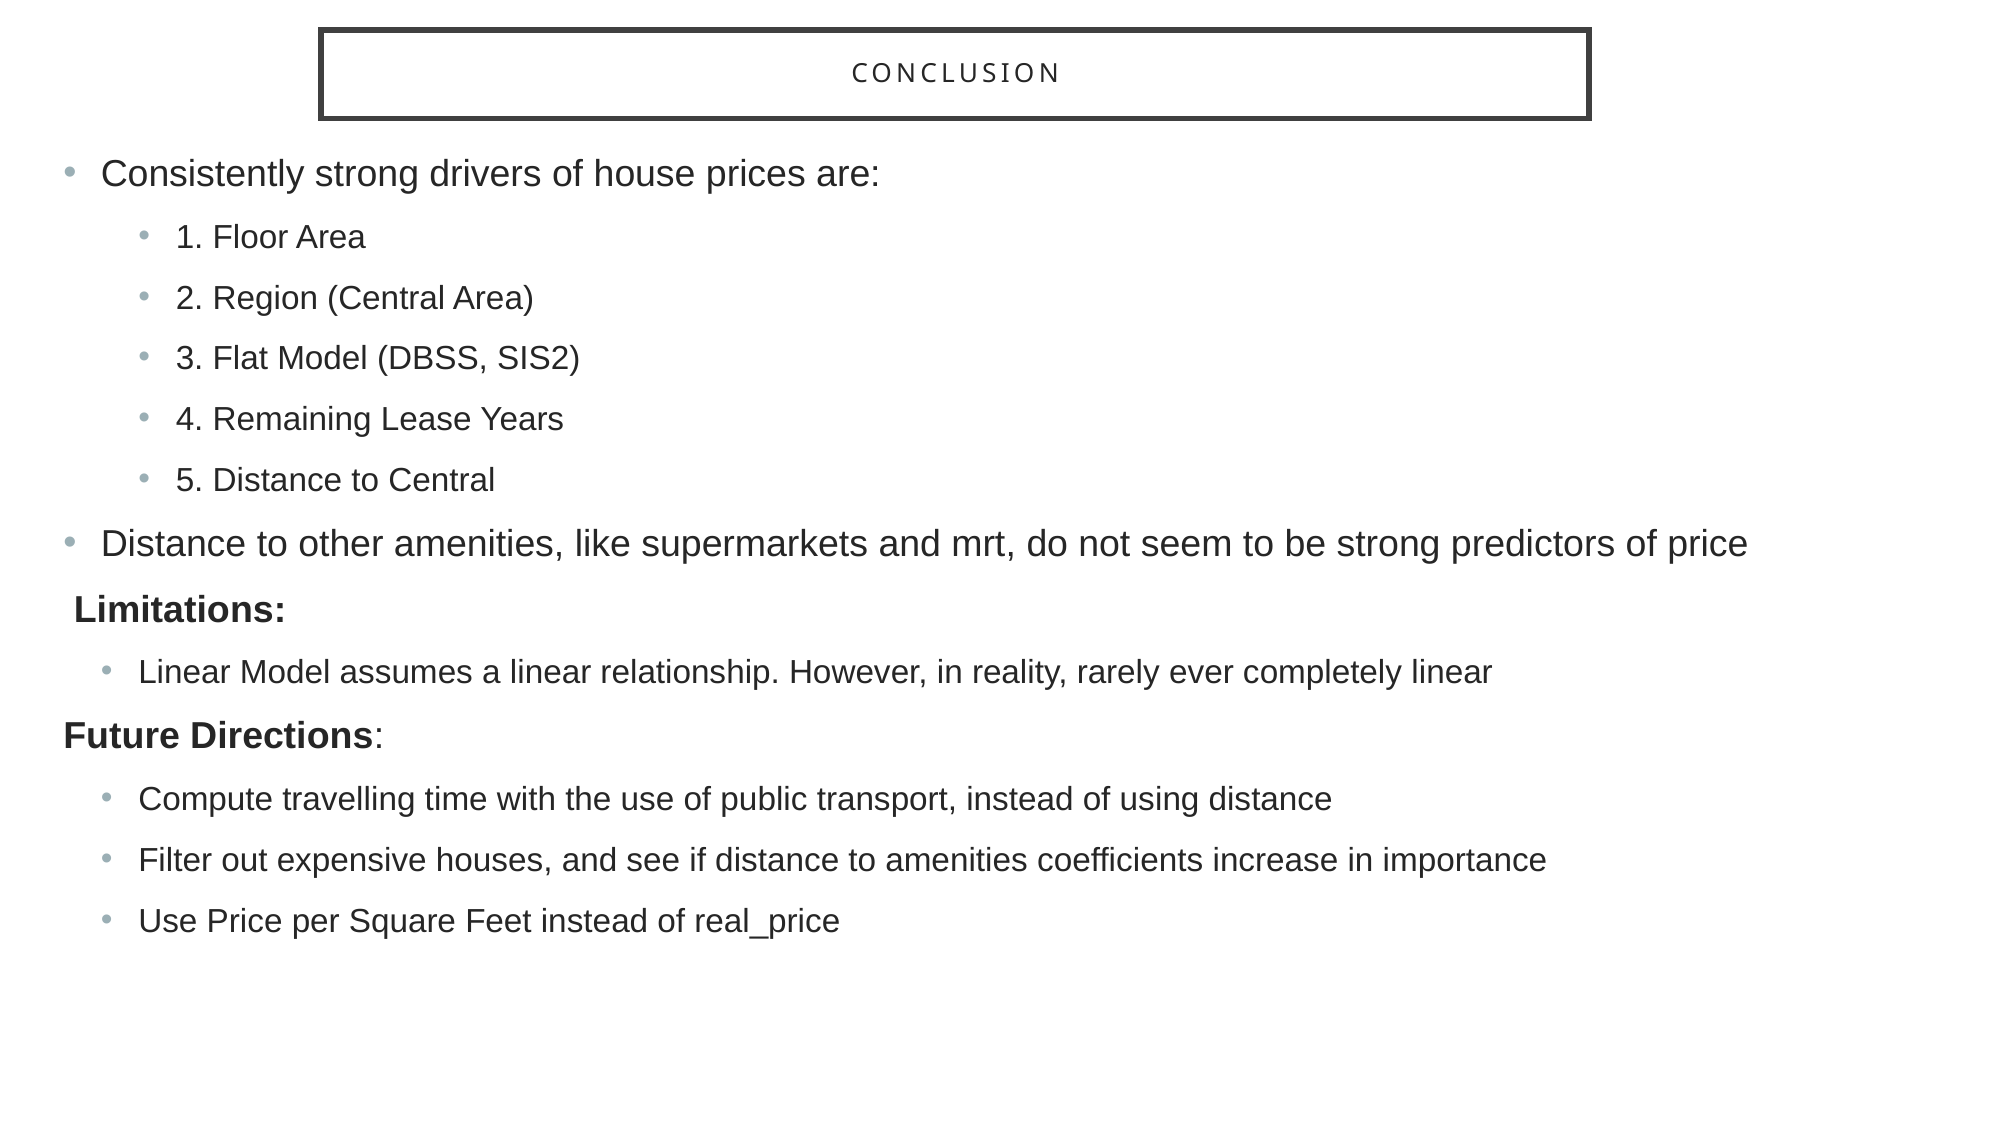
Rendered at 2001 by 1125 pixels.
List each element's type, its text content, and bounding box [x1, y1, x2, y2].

title Conclusion [318, 27, 1592, 121]
list Consistently strong drivers of house prices are: 1. Floor Area 2. Region (Central Area) 3. Flat Model (DBSS, SIS2) 4. Remaining Lease Years 5. Distance to Central Distance to other amenities, like supermarkets and mrt, do not seem to be strong predictors of price Limitations: Linear Model assumes a linear relationship. However, in reality, rarely ever completely linear Future Directions: Compute travelling time with the use of public transport, instead of using distance Filter out expensive houses, and see if distance to amenities coefficients increase in importance Use Price per Square Feet instead of real_price [48, 141, 2000, 1096]
